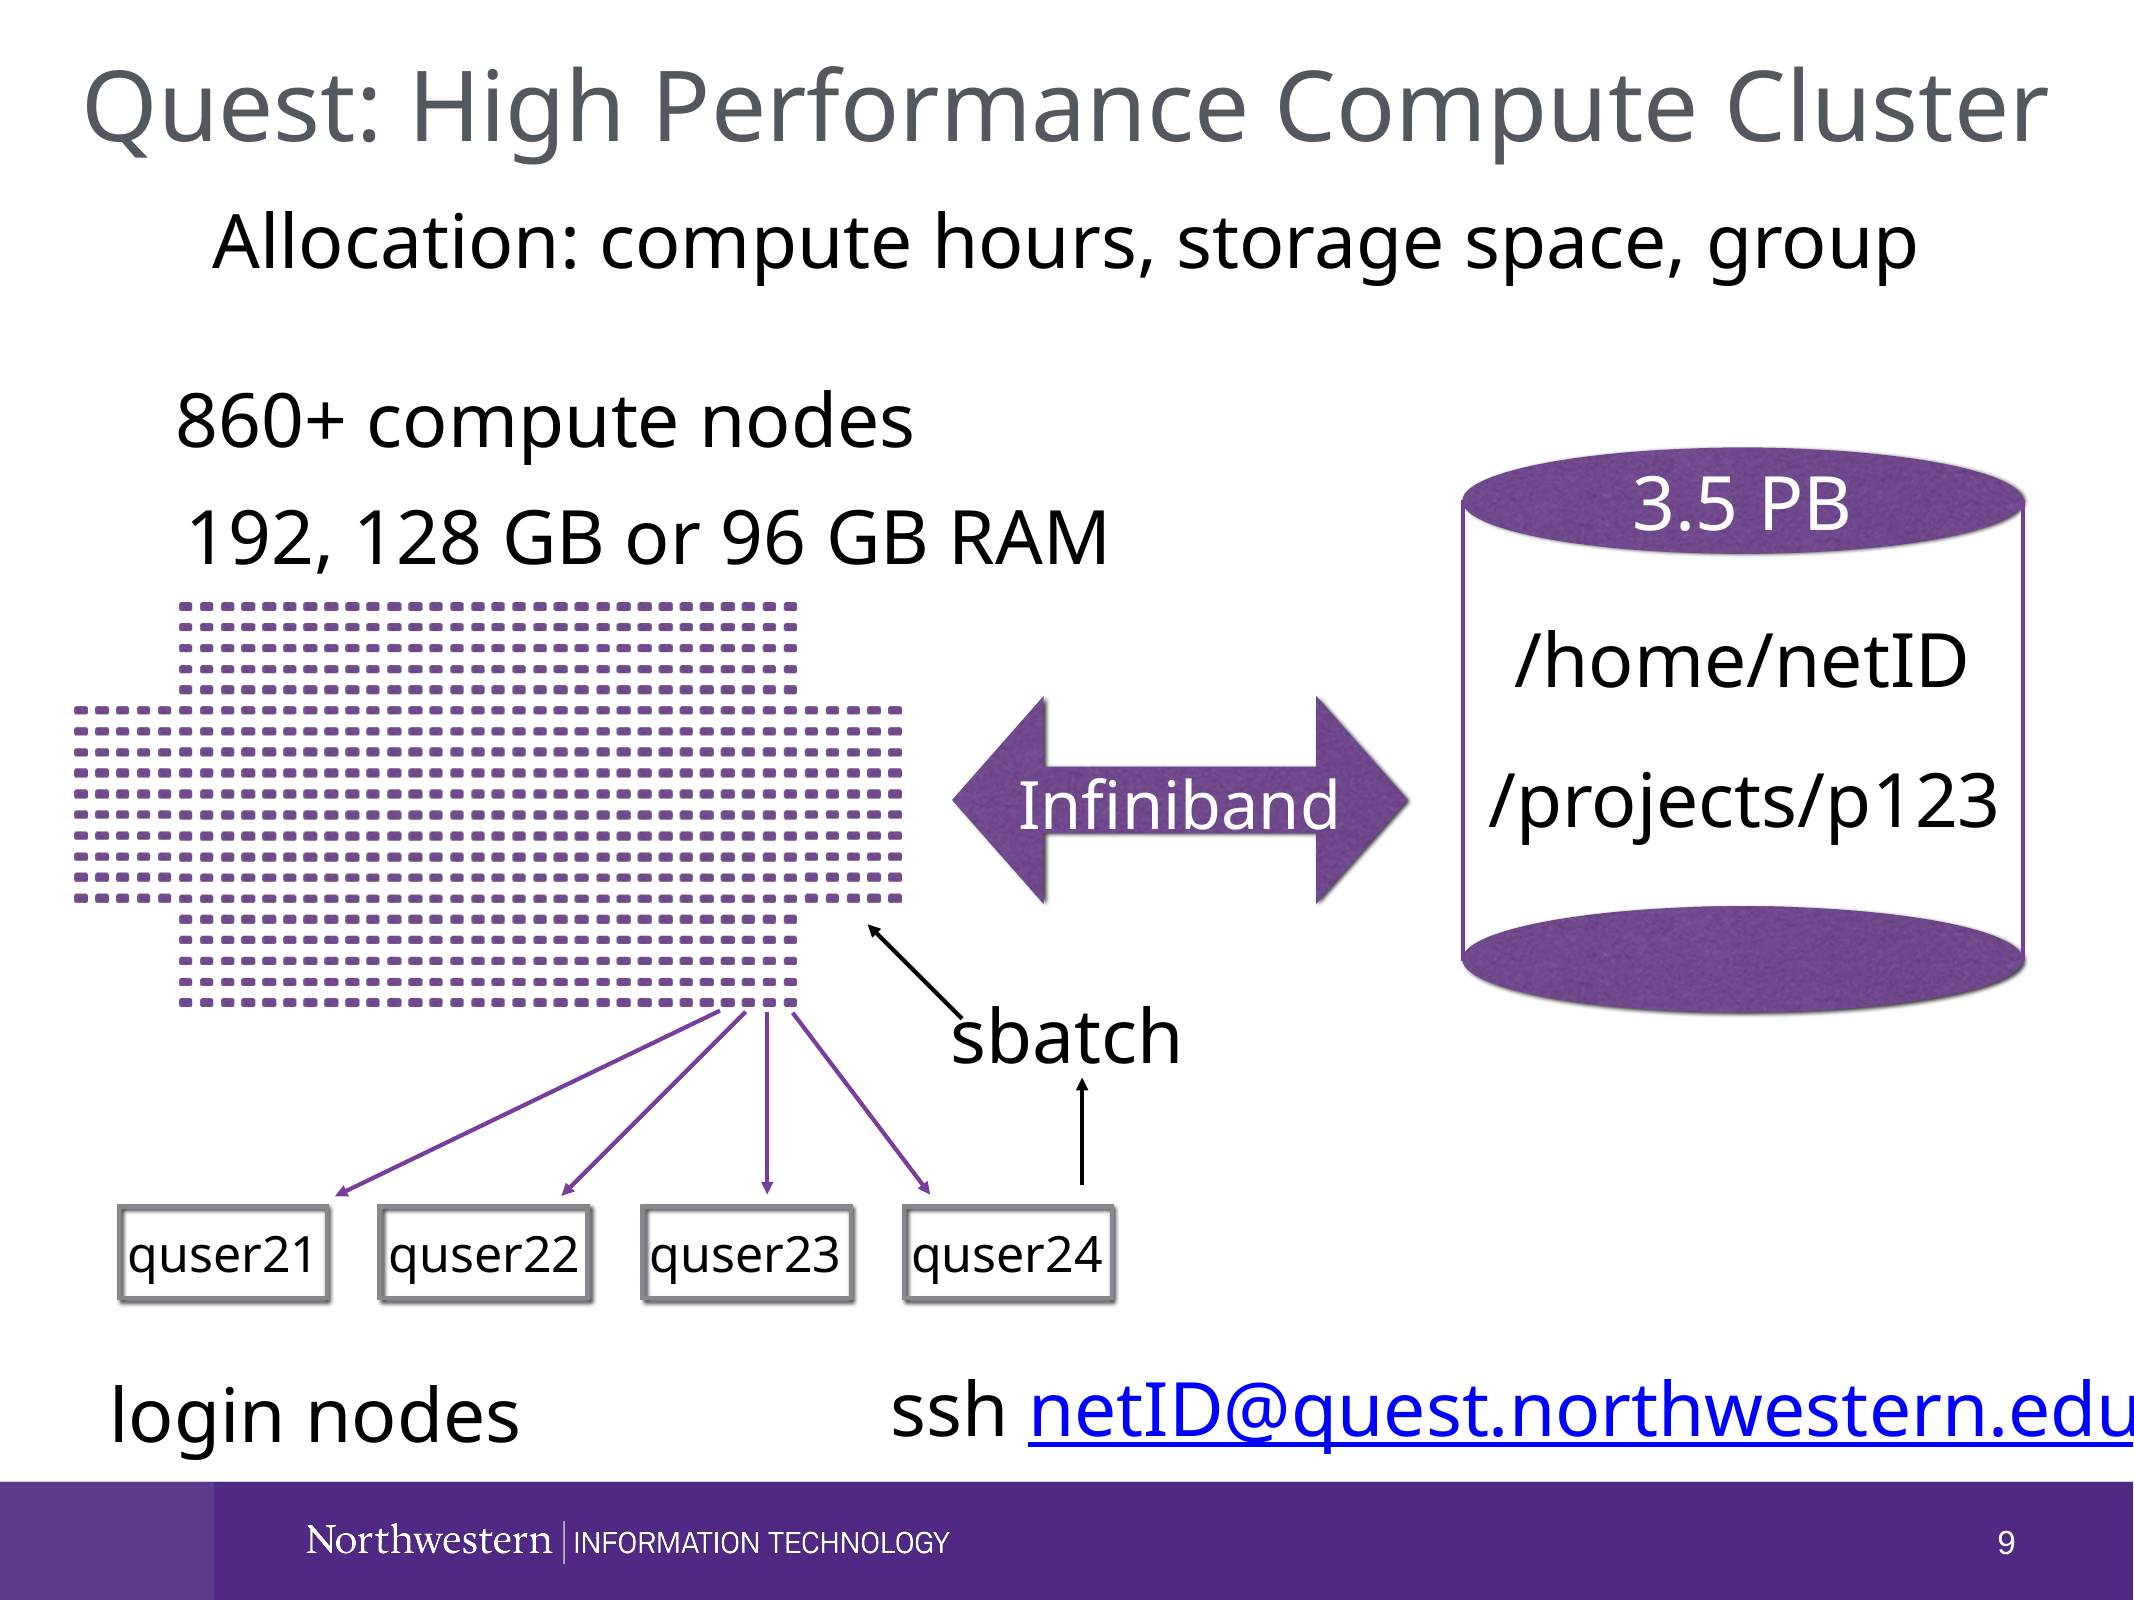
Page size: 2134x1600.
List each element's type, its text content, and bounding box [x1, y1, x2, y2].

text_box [1461, 447, 2024, 1013]
text_box Quest: High Performance Compute Cluster [73, 35, 2060, 170]
text_box ssh netID@quest.northwestern.edu [1114, 1352, 2134, 1472]
text_box 860+ compute nodes [167, 364, 925, 471]
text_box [110, 1013, 1113, 1466]
text_box Allocation: compute hours, storage space, group [127, 184, 2006, 292]
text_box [867, 924, 1187, 1186]
text_box Infiniband [1009, 754, 1350, 851]
text_box [952, 695, 1044, 905]
picture [0, 0, 2134, 1600]
text_box 192, 128 GB or 96 GB RAM [177, 481, 1121, 588]
slide_number 9 [1984, 1513, 2028, 1573]
text_box [1316, 695, 1408, 905]
